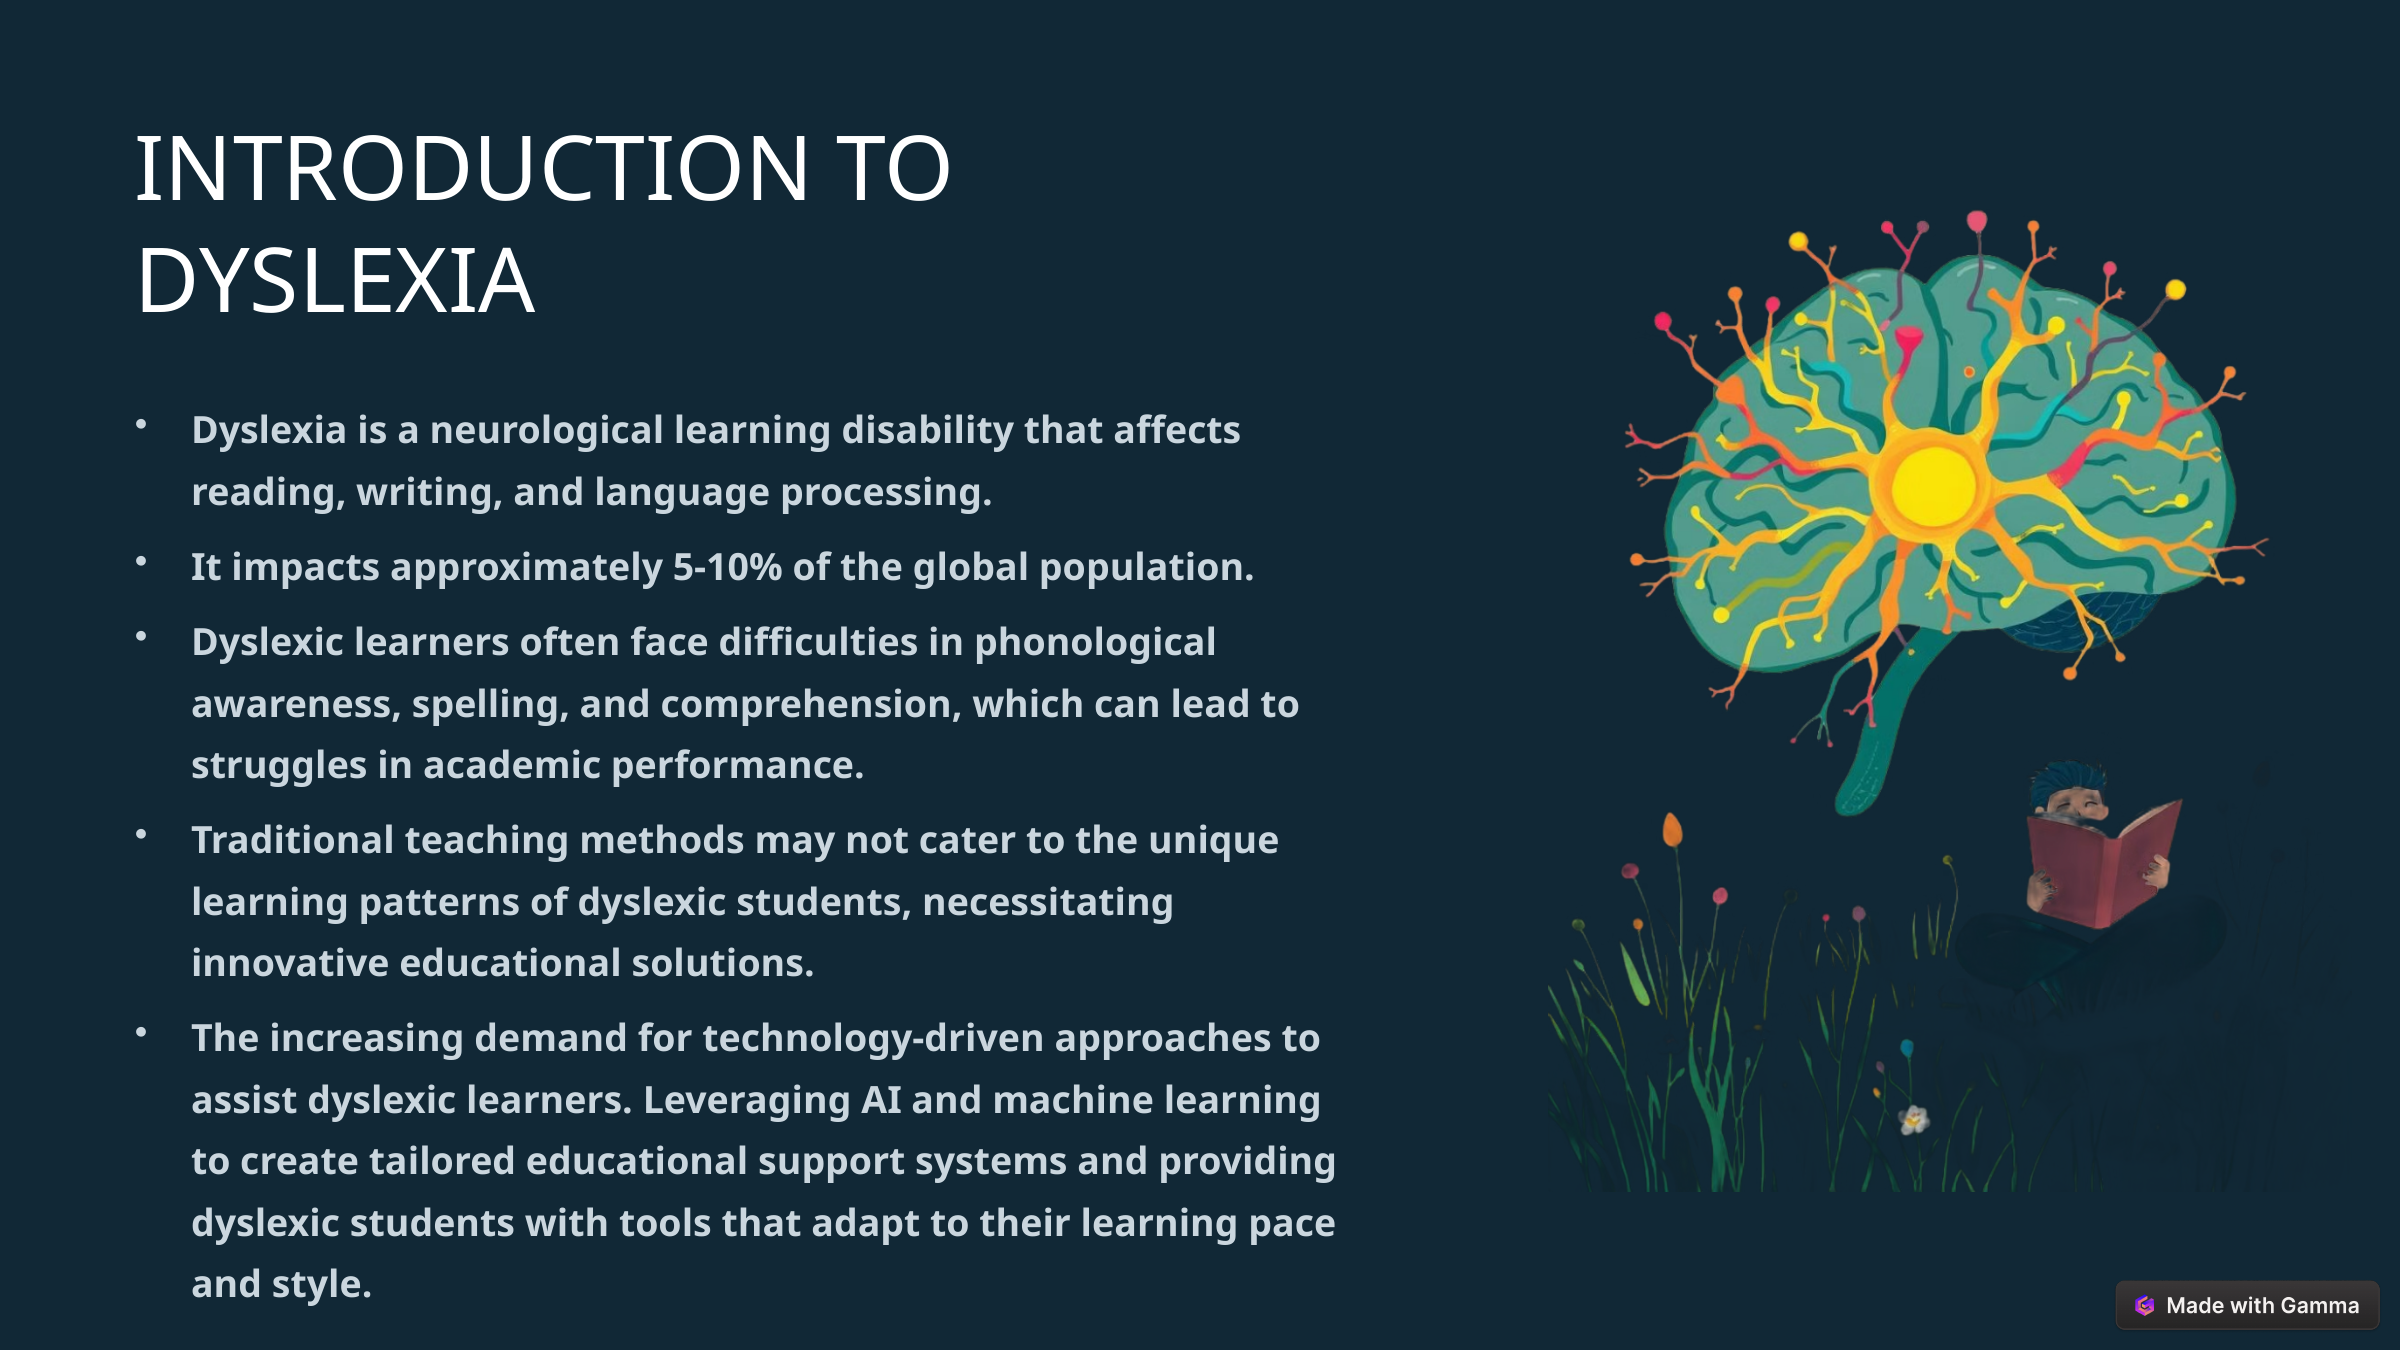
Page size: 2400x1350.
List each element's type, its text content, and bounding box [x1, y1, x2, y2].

picture [1548, 158, 2352, 1192]
picture [2106, 1271, 2389, 1339]
text_box Dyslexia is a neurological learning disability that affects reading, writing, and language processing. [134, 389, 1366, 514]
text_box The increasing demand for technology-driven approaches to assist dyslexic learners. Leveraging AI and machine learning to create tailored educational support systems and providing dyslexic students with tools that adapt to their learning pace and style. [134, 997, 1366, 1244]
text_box INTRODUCTION TO DYSLEXIA [134, 105, 1366, 333]
text_box Traditional teaching methods may not cater to the unique learning patterns of dyslexic students, necessitating innovative educational solutions. [134, 799, 1366, 985]
text_box Dyslexic learners often face difficulties in phonological awareness, spelling, and comprehension, which can lead to struggles in academic performance. [134, 601, 1366, 787]
text_box It impacts approximately 5-10% of the global population. [134, 526, 1366, 588]
